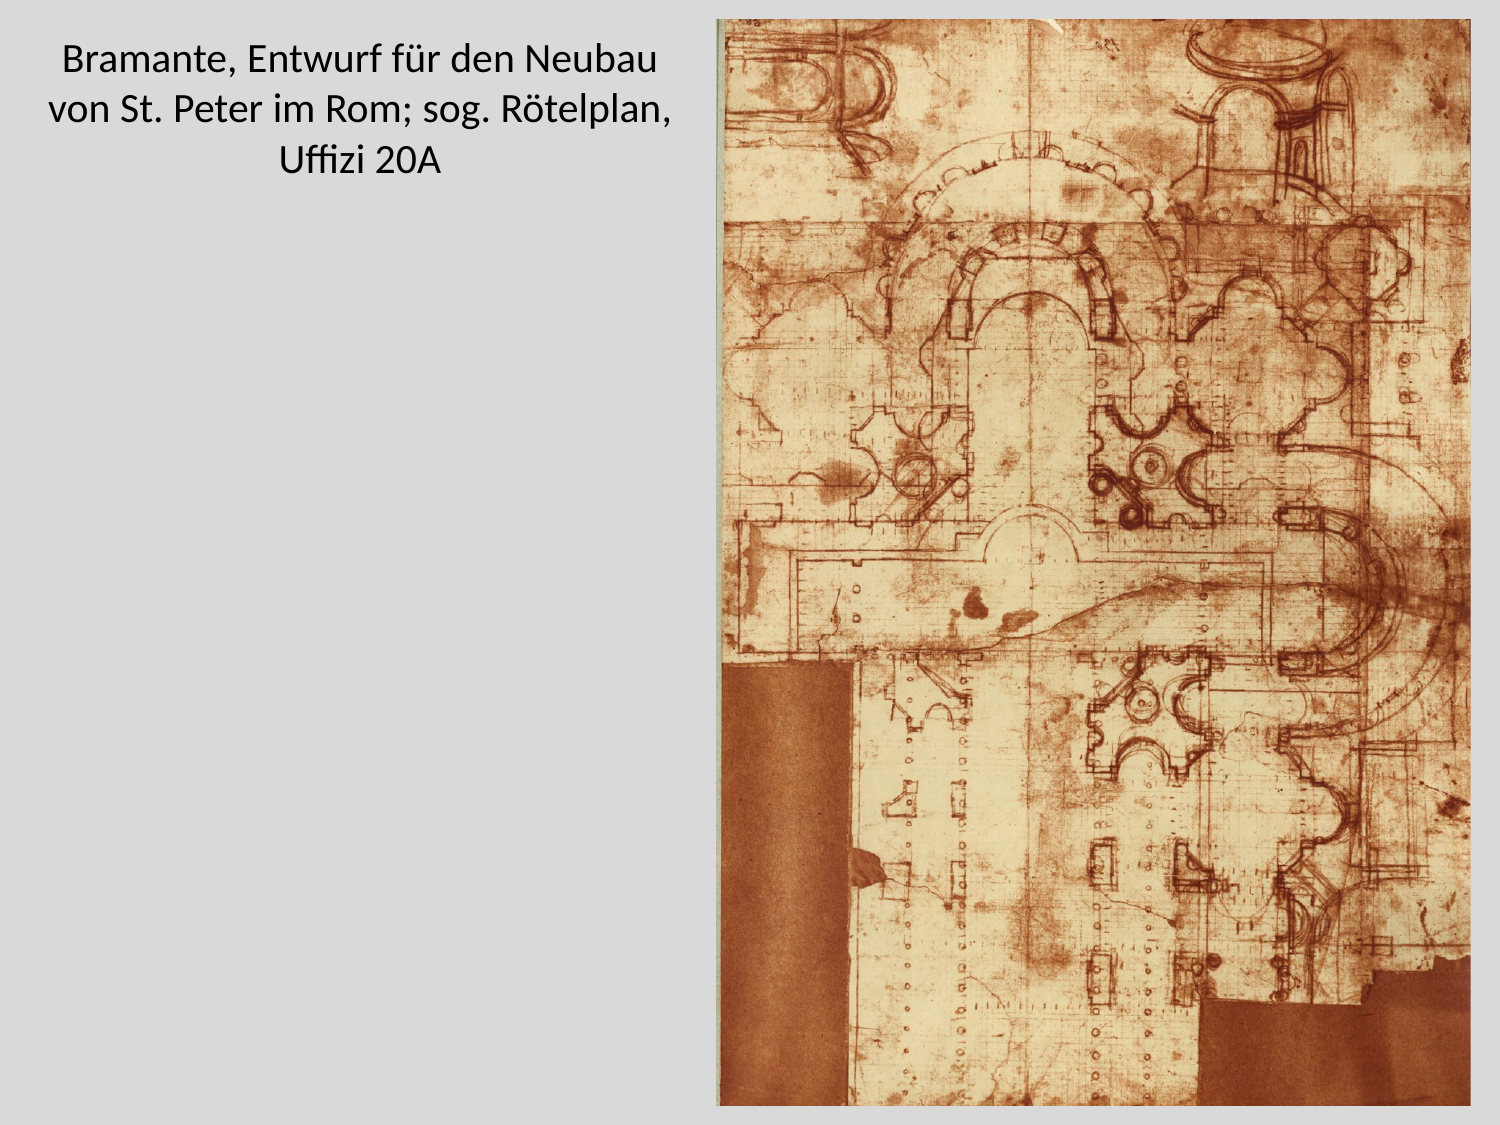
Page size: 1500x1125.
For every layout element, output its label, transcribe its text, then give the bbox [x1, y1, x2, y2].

title Bramante, Entwurf für den Neubau von St. Peter im Rom; sog. Rötelplan, Uffizi 20A [29, 54, 691, 209]
picture [549, 19, 1500, 1106]
